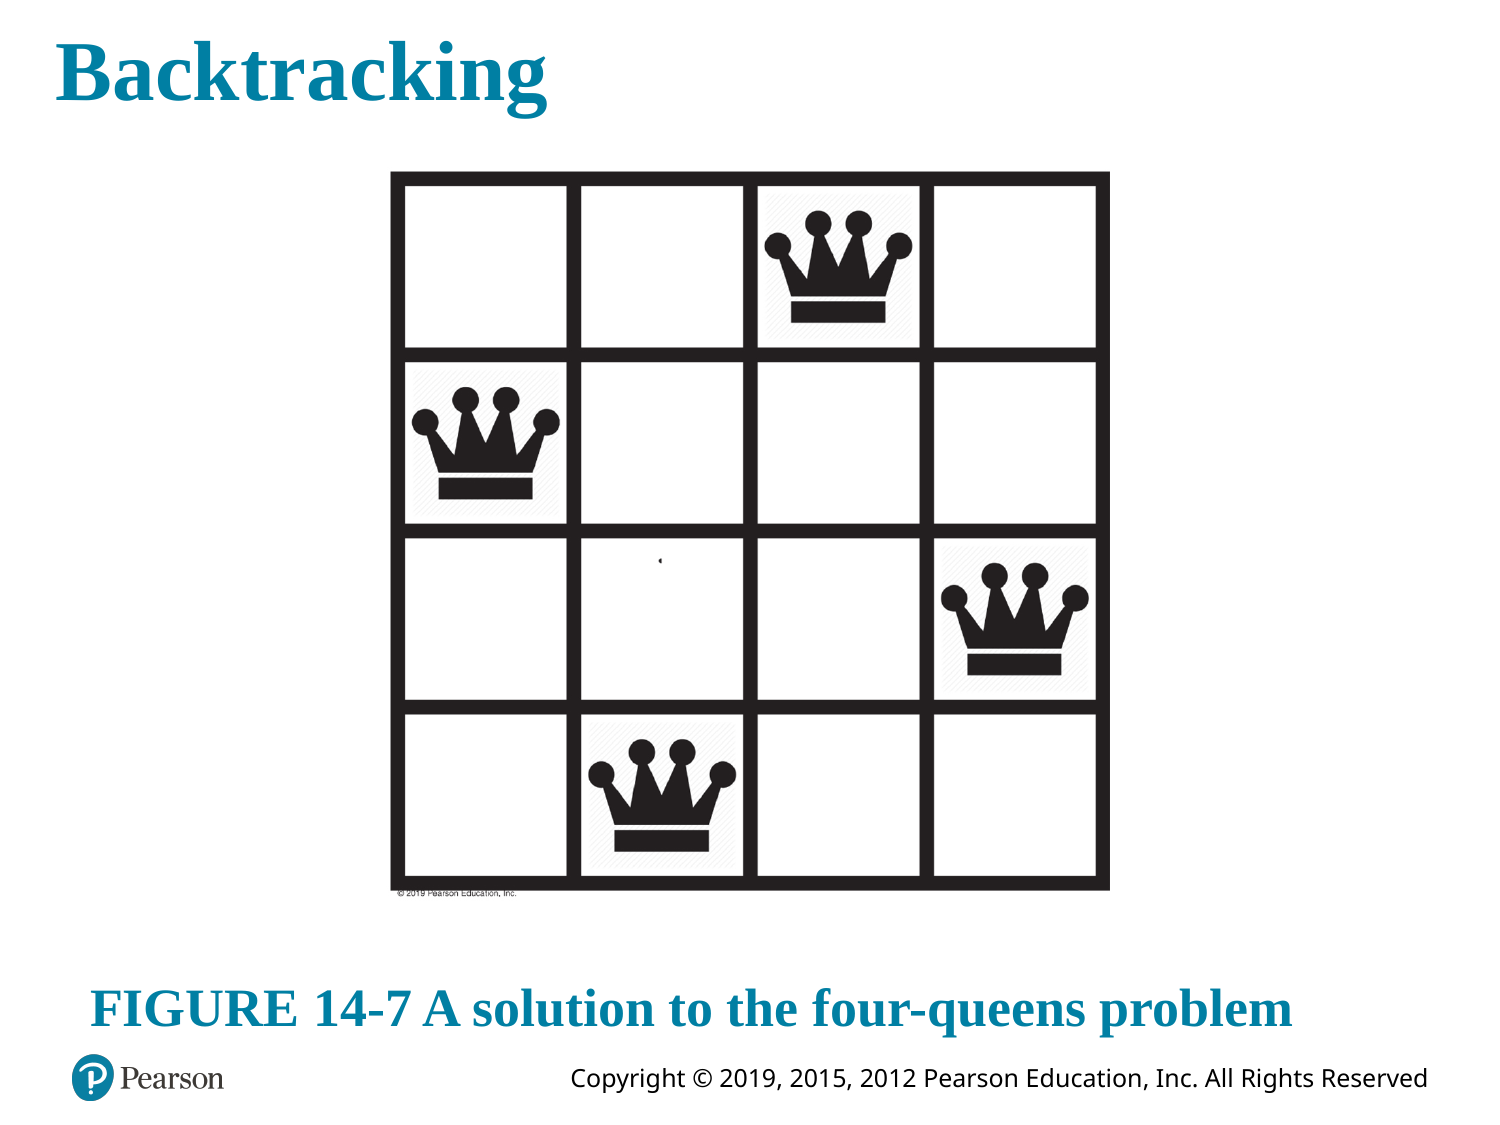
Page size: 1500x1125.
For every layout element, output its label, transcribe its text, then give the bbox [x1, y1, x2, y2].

picture [386, 167, 1114, 901]
title Backtracking [40, 0, 1438, 133]
list FIGURE 14-7 A solution to the four-queens problem [74, 955, 1426, 1053]
picture [72, 1087, 83, 1101]
picture [72, 1054, 88, 1070]
picture [98, 1054, 224, 1101]
picture [80, 1063, 106, 1088]
